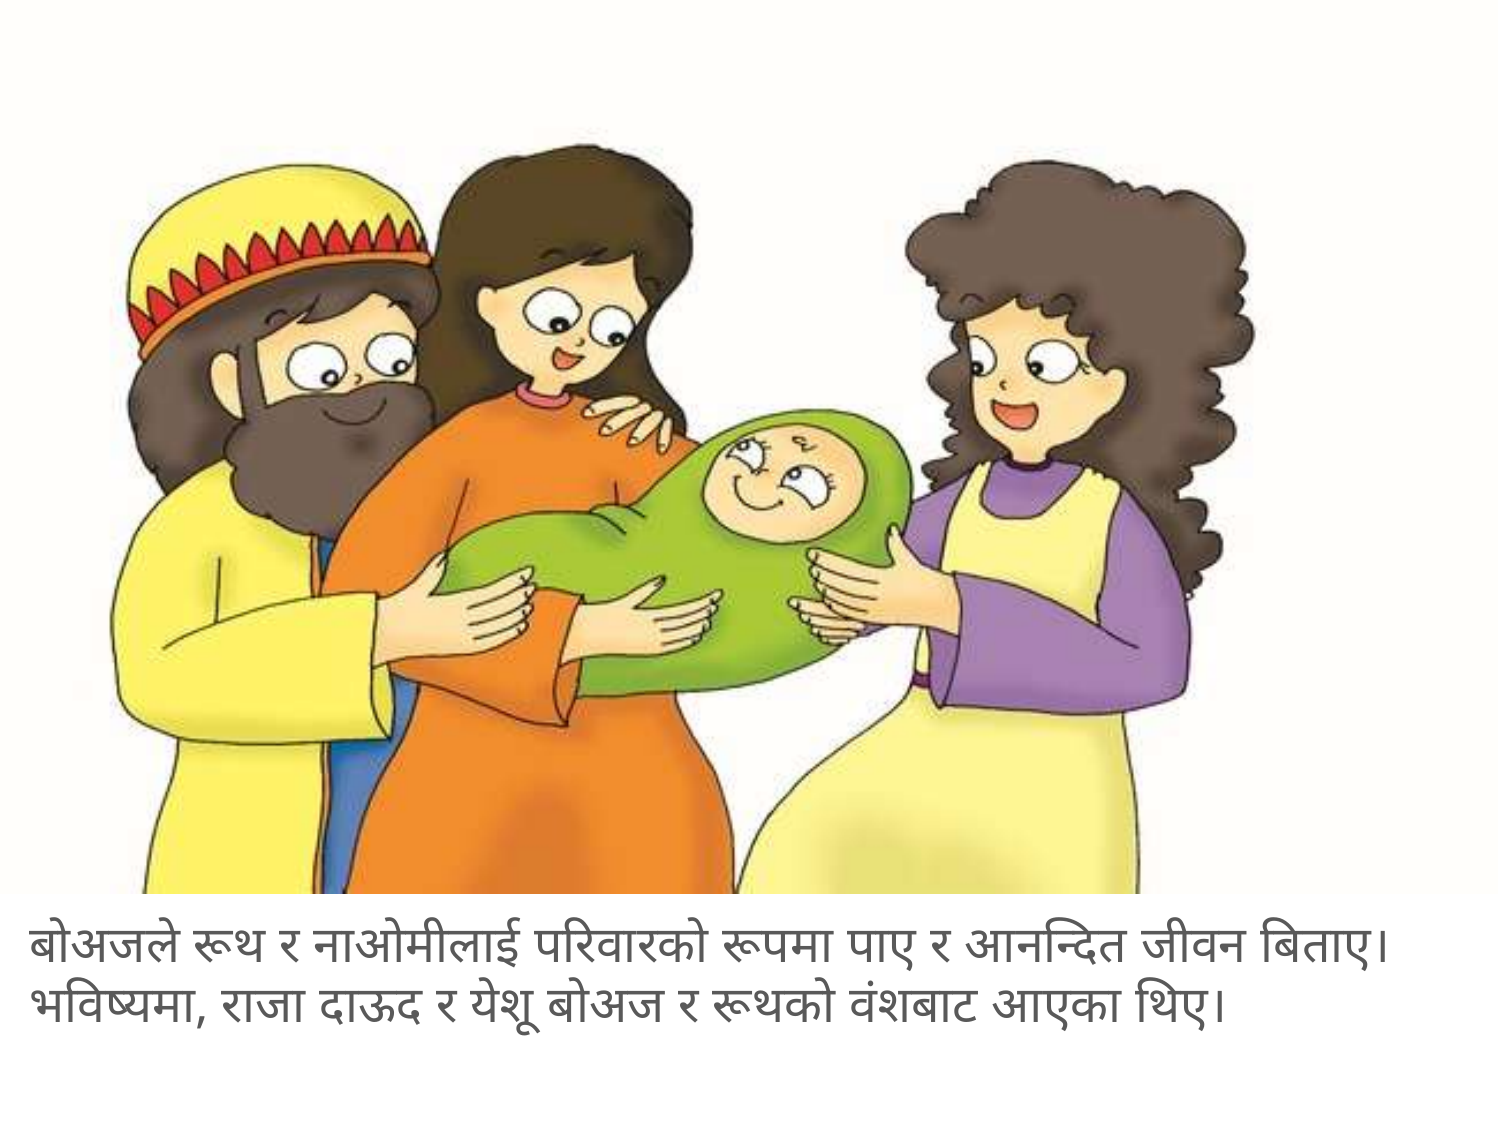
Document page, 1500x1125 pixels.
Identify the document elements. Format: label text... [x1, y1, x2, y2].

picture [0, 0, 1498, 894]
text_box बोअजले रूथ र नाओमीलाई परिवारको रूपमा पाए र आनन्दित जीवन बिताए। भविष्यमा, राजा दाऊद र येशू बोअज र रूथको वंशबाट आएका थिए। [14, 905, 1500, 1040]
